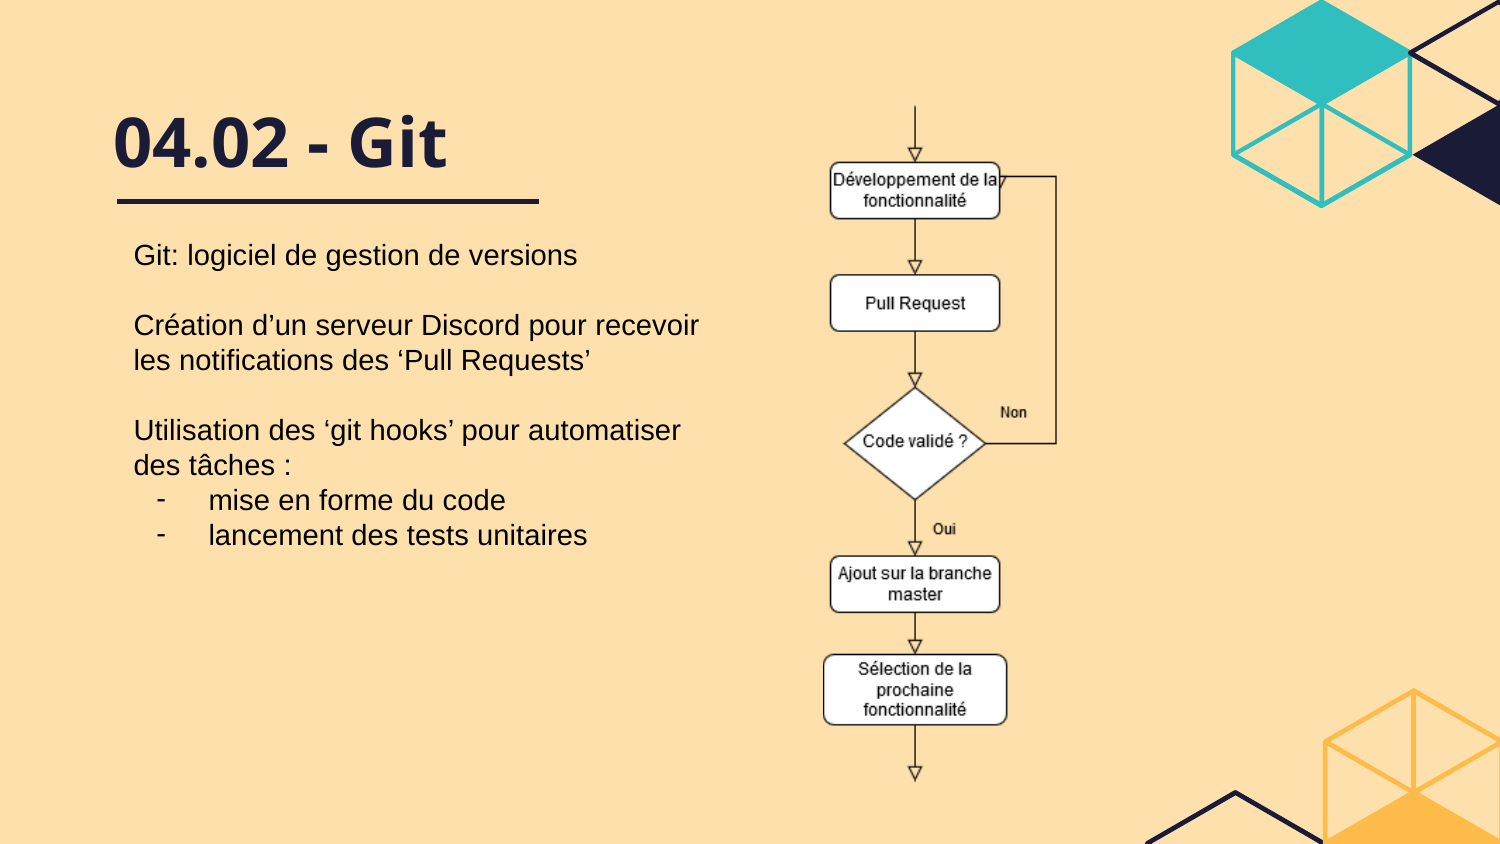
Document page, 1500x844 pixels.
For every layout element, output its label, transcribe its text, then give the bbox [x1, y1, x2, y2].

text_box Git: logiciel de gestion de versions Création d’un serveur Discord pour recevoir les notifications des ‘Pull Requests’ Utilisation des ‘git hooks’ pour automatiser des tâches : mise en forme du code lancement des tests unitaires [118, 221, 750, 769]
title 04.02 - Git [1074, 94, 1402, 197]
picture [823, 93, 1071, 796]
title 04.02 - Git [98, 94, 821, 197]
